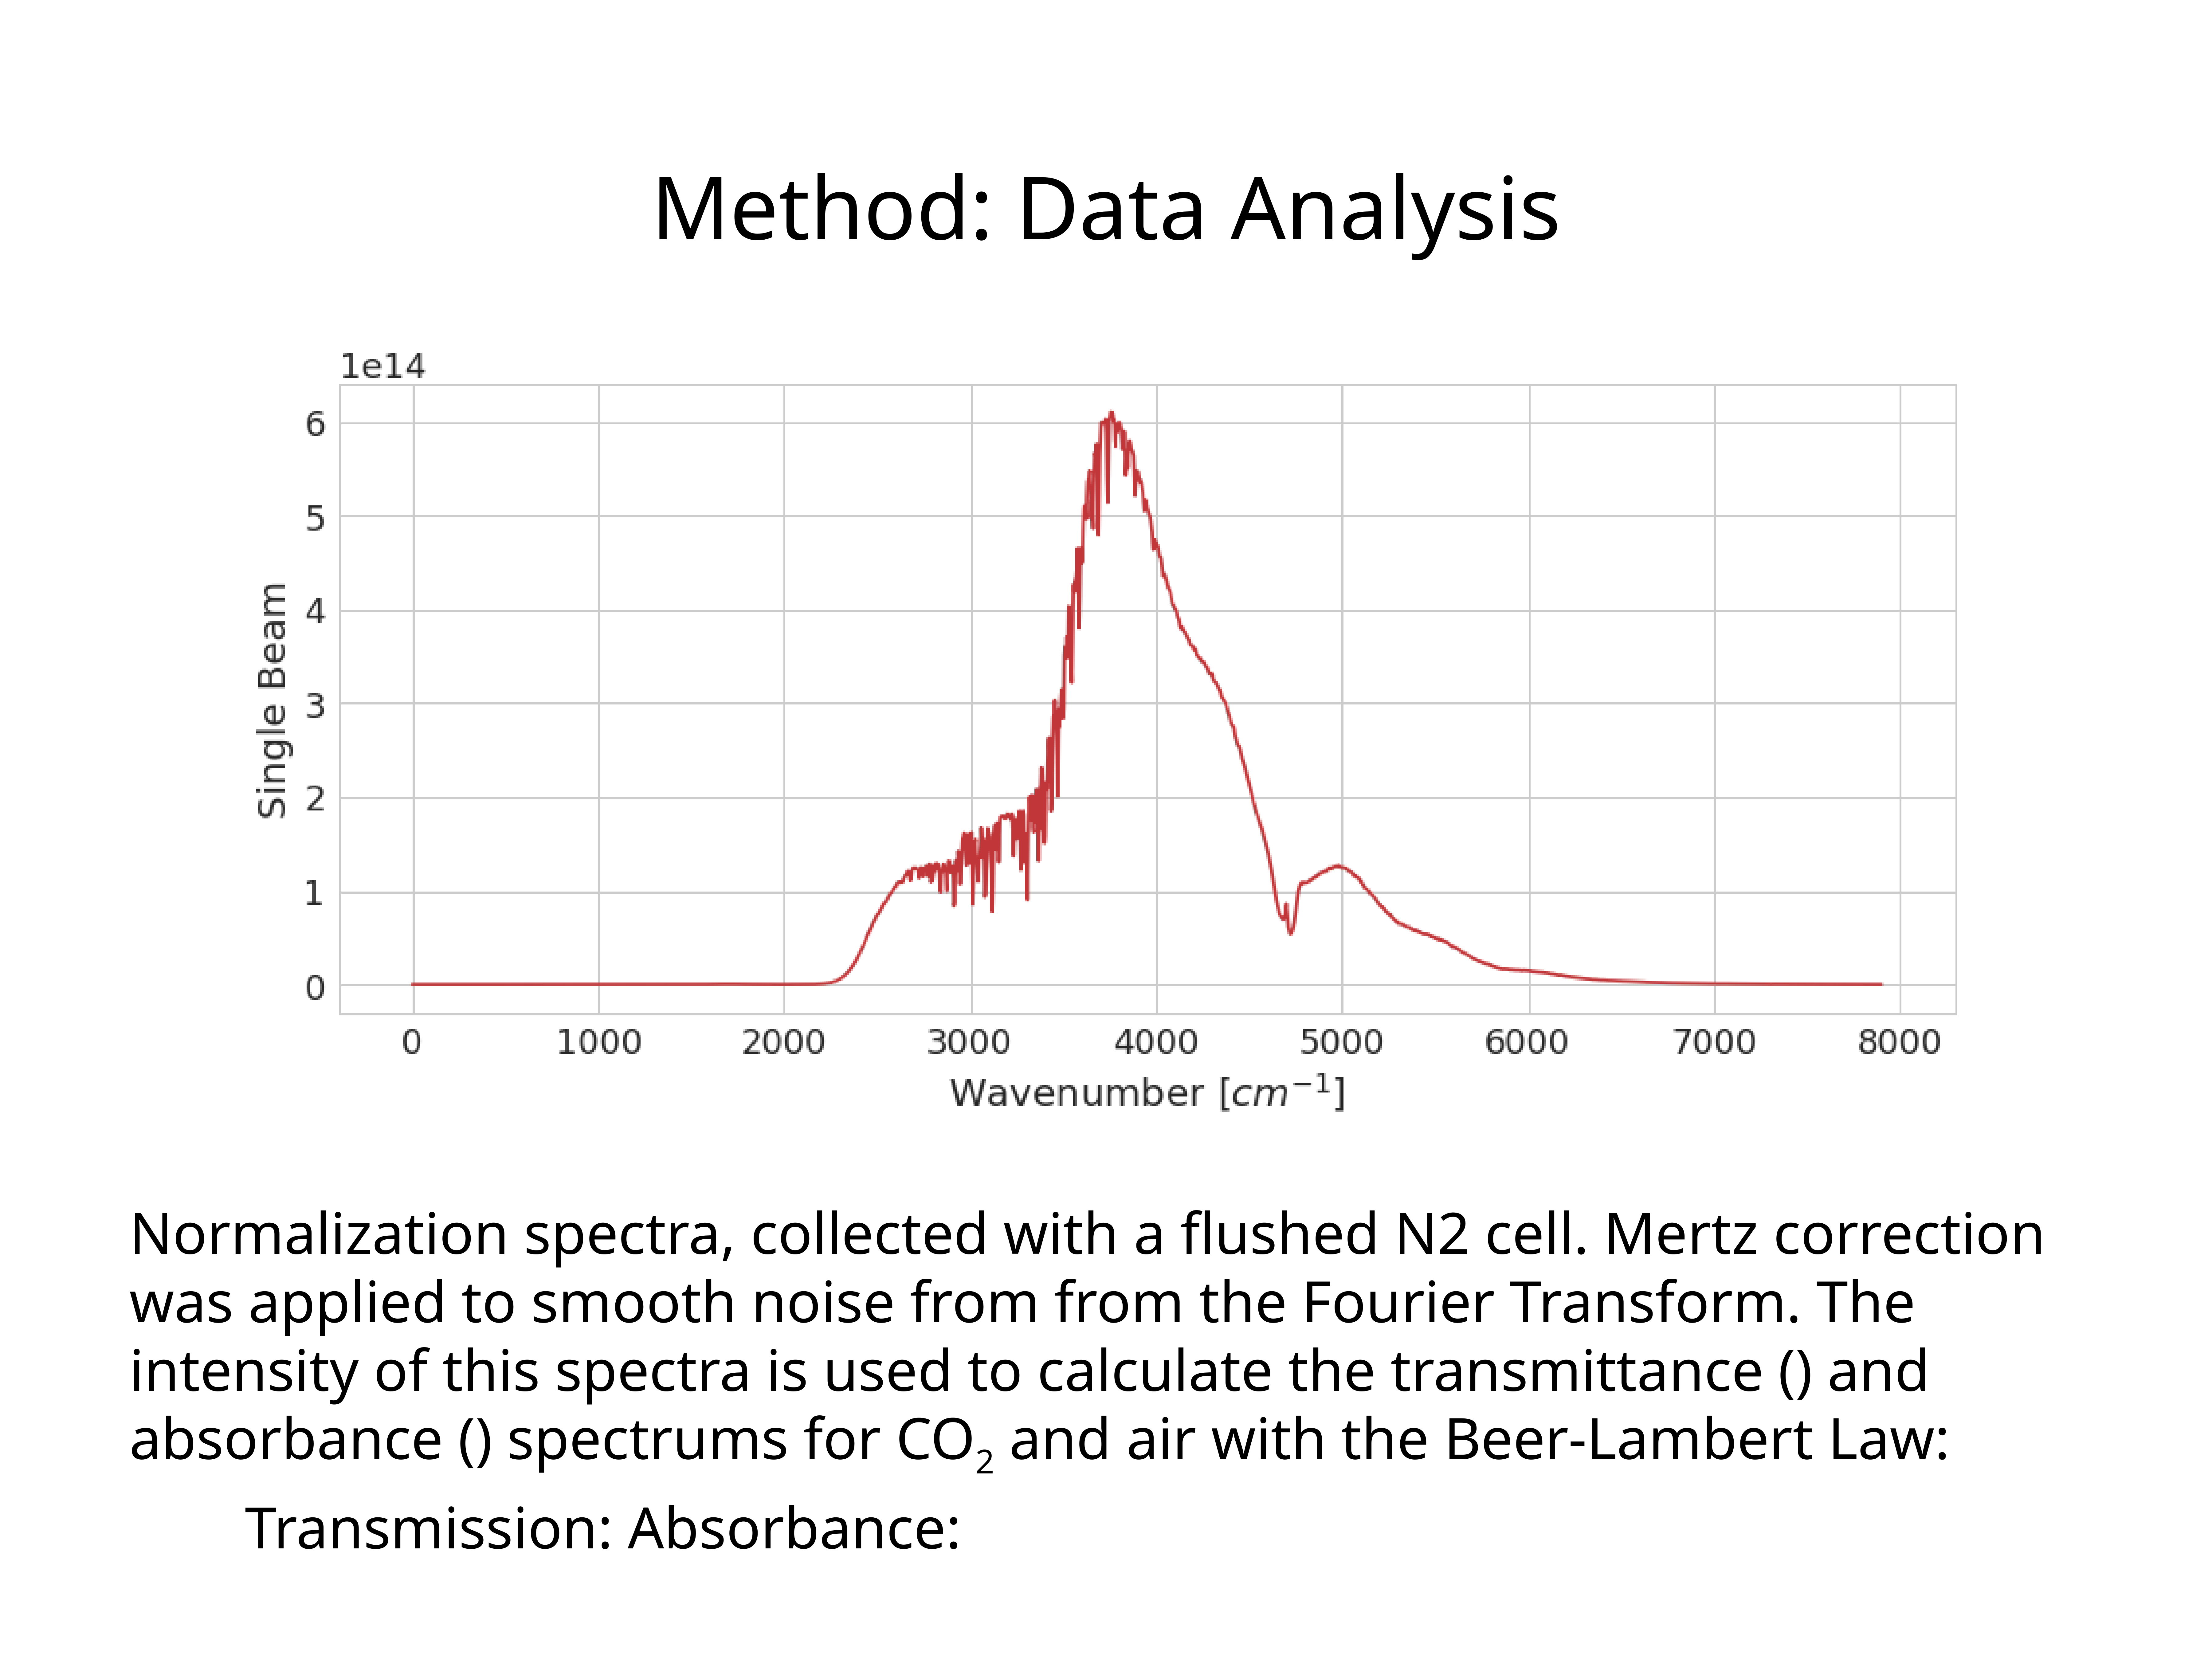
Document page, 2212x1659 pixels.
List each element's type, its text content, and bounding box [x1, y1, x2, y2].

picture [245, 337, 1967, 1129]
title Method: Data Analysis [111, 66, 2101, 343]
